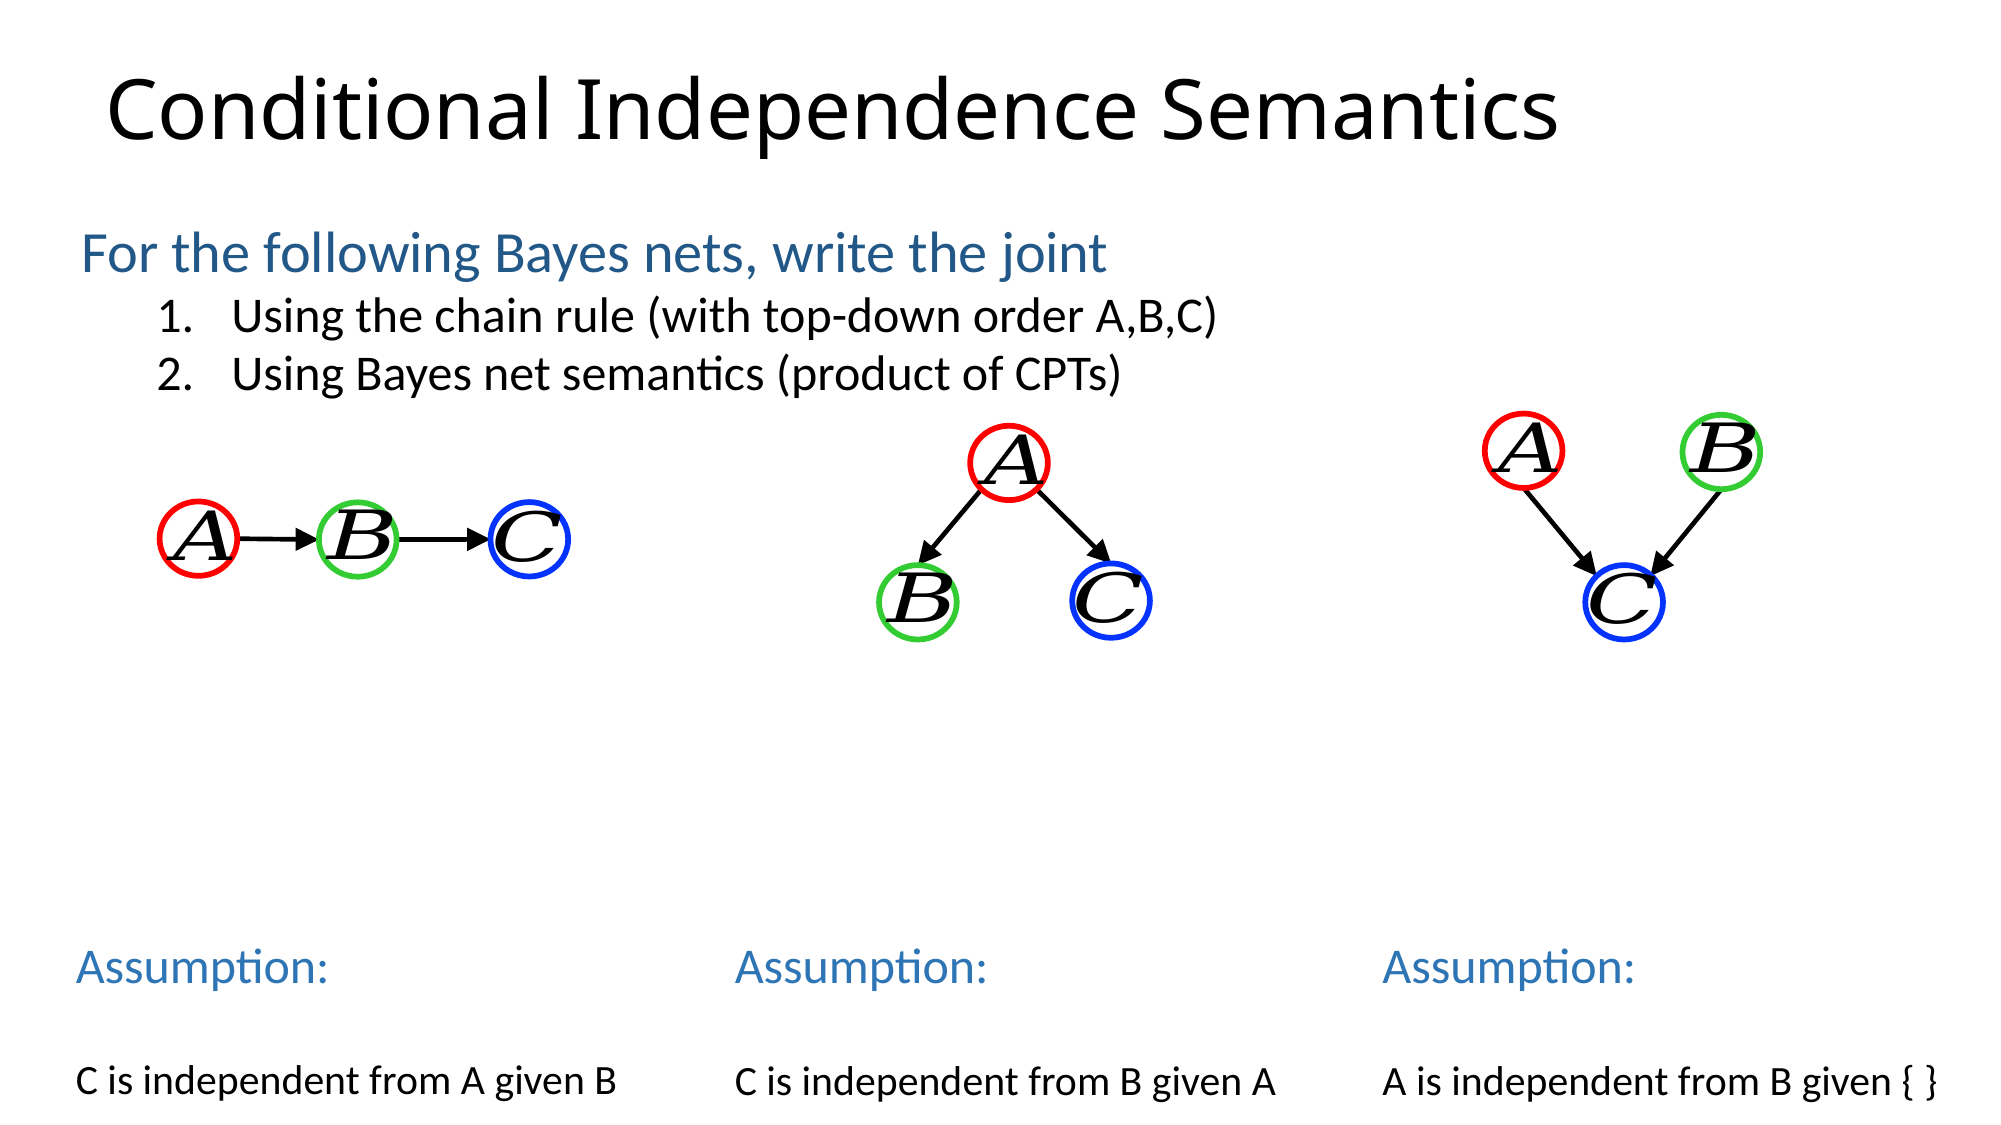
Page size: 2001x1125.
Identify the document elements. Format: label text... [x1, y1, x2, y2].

title Conditional Independence Semantics [90, 60, 1816, 164]
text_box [1484, 412, 1764, 641]
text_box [159, 499, 569, 578]
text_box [879, 424, 1150, 640]
